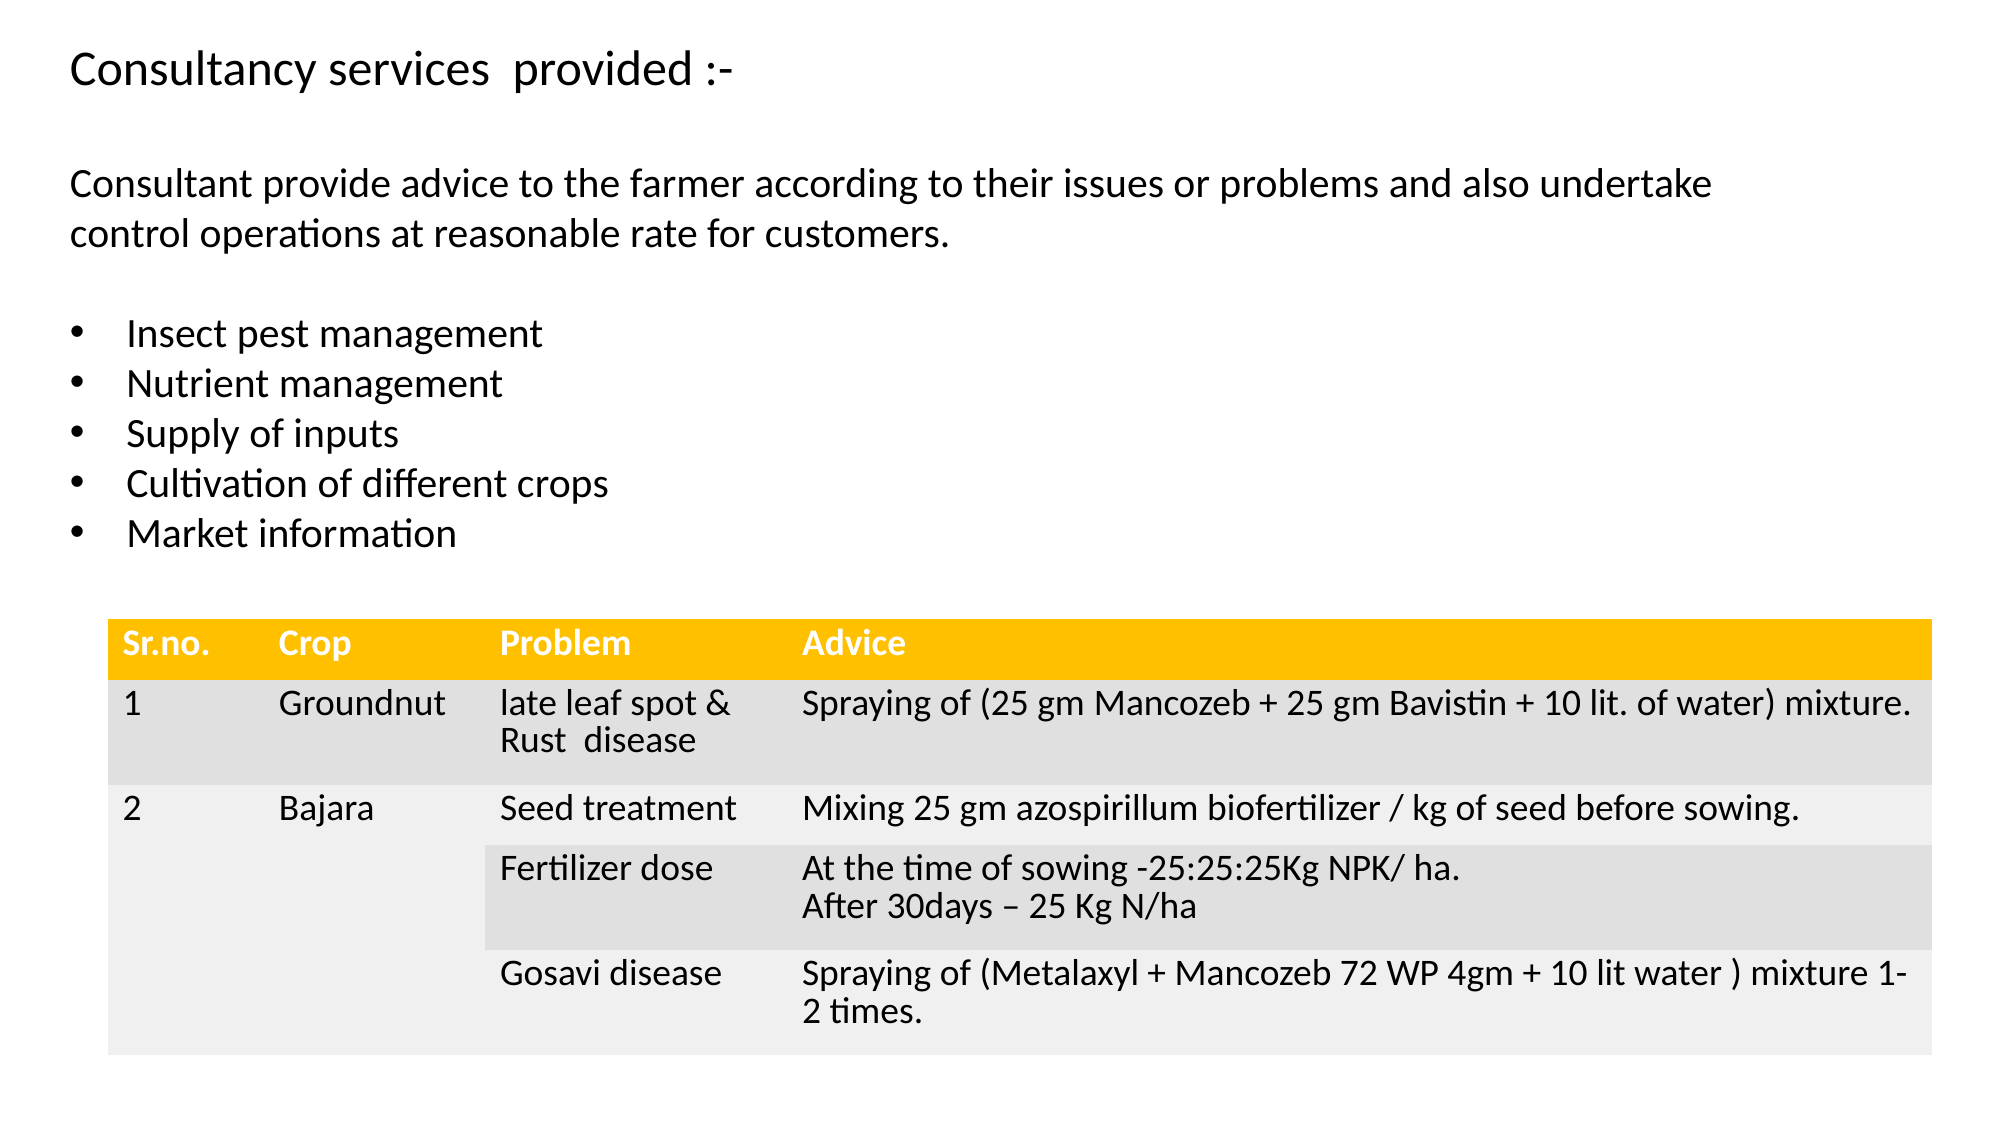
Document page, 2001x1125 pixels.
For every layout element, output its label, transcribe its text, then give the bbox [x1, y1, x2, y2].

table_cell Spraying of (25 gm Mancozeb + 25 gm Bavistin + 10 lit. of water) mixture. [787, 680, 1932, 785]
table_cell Seed treatment [485, 785, 787, 845]
table_cell Fertilizer dose [485, 845, 787, 950]
text_box Consultancy services provided :- Consultant provide advice to the farmer according to their issues or problems and also undertake control operations at reasonable rate for customers. Insect pest management Nutrient management Supply of inputs Cultivation of different crops Market information [55, 28, 1797, 614]
table_header Problem [485, 619, 787, 680]
table_cell 2 [108, 785, 264, 1055]
table_cell late leaf spot & Rust disease [485, 680, 787, 785]
table_cell Groundnut [264, 680, 485, 785]
table_header Sr.no. [108, 619, 264, 680]
table_cell Bajara [264, 785, 485, 1055]
table_header Advice [787, 619, 1932, 680]
table_cell Spraying of (Metalaxyl + Mancozeb 72 WP 4gm + 10 lit water ) mixture 1-2 times. [787, 950, 1932, 1055]
table_cell Gosavi disease [485, 950, 787, 1055]
table_cell At the time of sowing -25:25:25Kg NPK/ ha. After 30days – 25 Kg N/ha [787, 845, 1932, 950]
table_header Crop [264, 619, 485, 680]
table_cell Mixing 25 gm azospirillum biofertilizer / kg of seed before sowing. [787, 785, 1932, 845]
table_cell 1 [108, 680, 264, 785]
